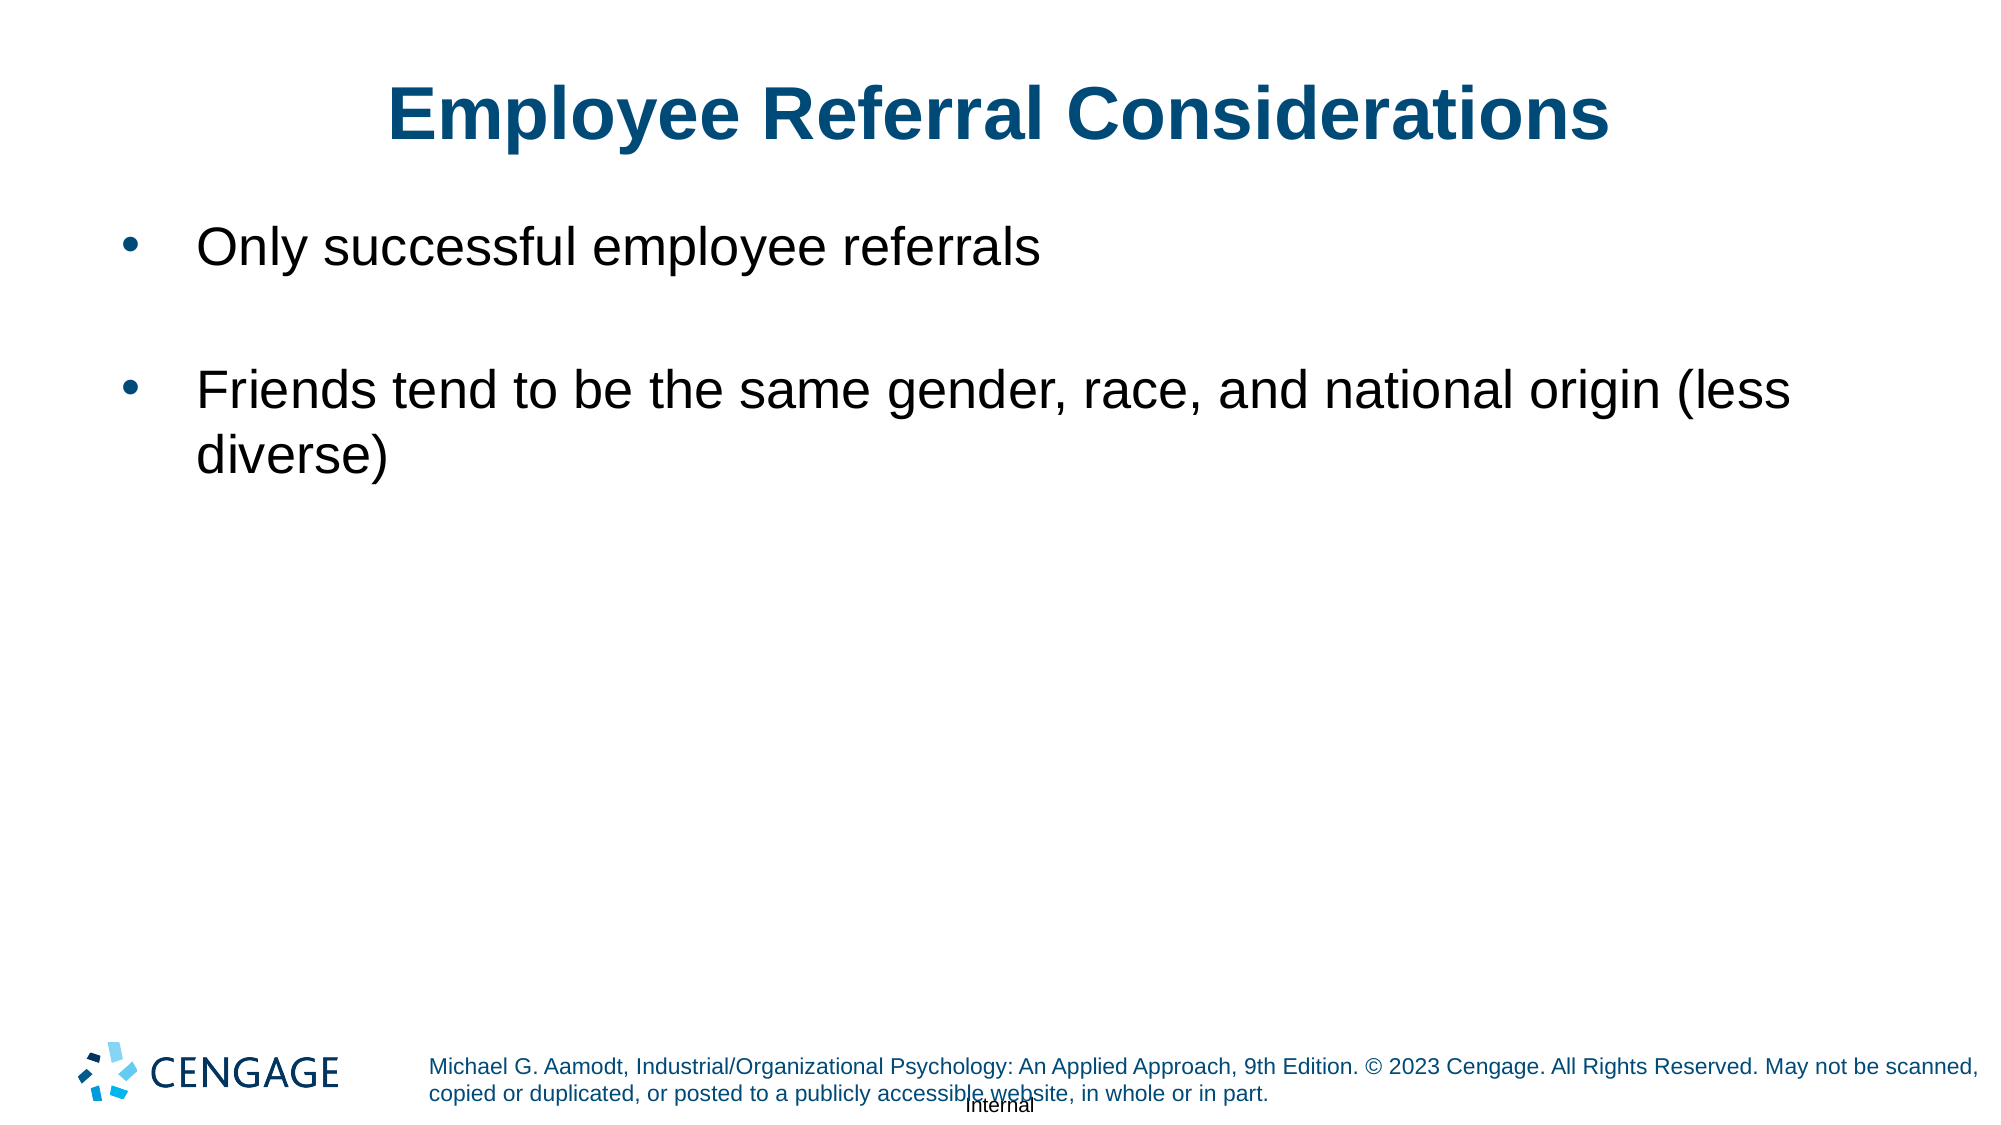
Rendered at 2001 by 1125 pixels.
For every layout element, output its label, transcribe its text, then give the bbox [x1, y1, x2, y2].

picture [78, 1042, 338, 1101]
list Only successful employee referrals Friends tend to be the same gender, race, and national origin (less diverse) [121, 211, 1880, 1000]
title Employee Referral Considerations [137, 34, 1863, 196]
